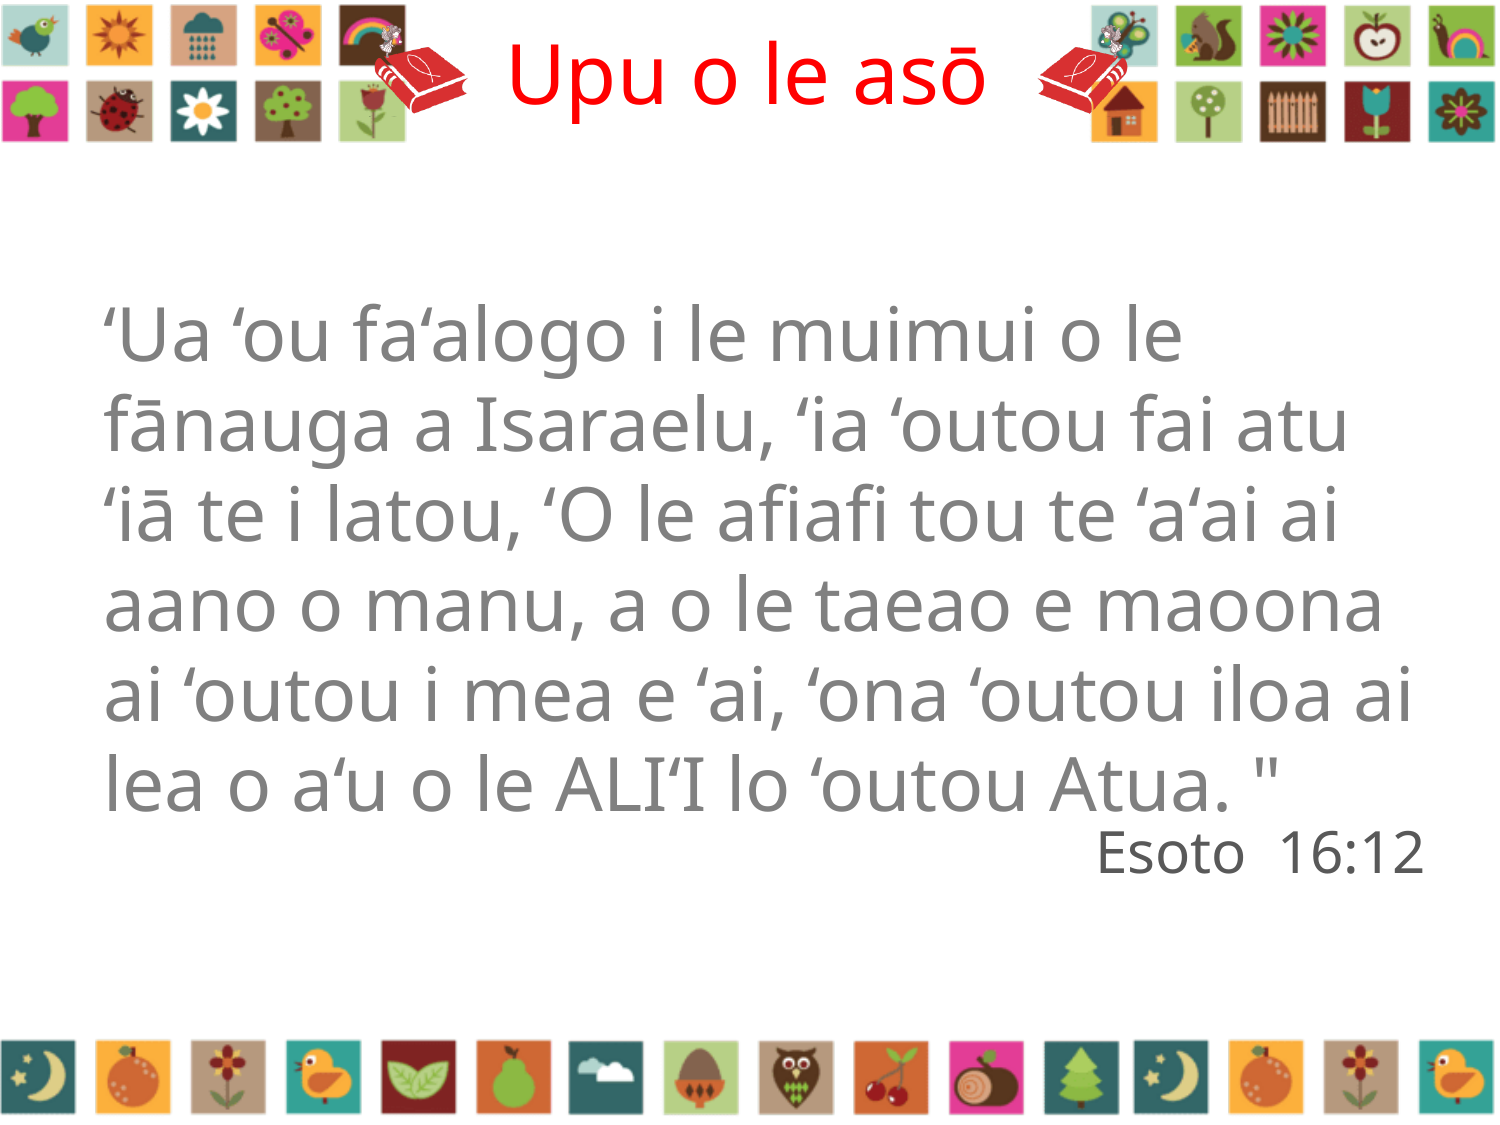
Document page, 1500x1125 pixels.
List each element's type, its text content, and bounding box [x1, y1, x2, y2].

text_box Upu o le asō [425, 13, 1078, 129]
picture [0, 3, 500, 150]
text_box ‘Ua ‘ou fa‘alogo i le muimui o le fānauga a Isaraelu, ‘ia ‘outou fai atu ‘iā te i latou, ‘O le afiafi tou te ‘a‘ai ai aano o manu, a o le taeao e maoona ai ‘outou i mea e ‘ai, ‘ona ‘outou iloa ai lea o a‘u o le ALI‘I lo ‘outou Atua. " [88, 278, 1436, 834]
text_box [0, 1028, 1500, 1118]
picture [1005, 3, 1500, 150]
text_box Esoto 16:12 [808, 807, 1441, 893]
